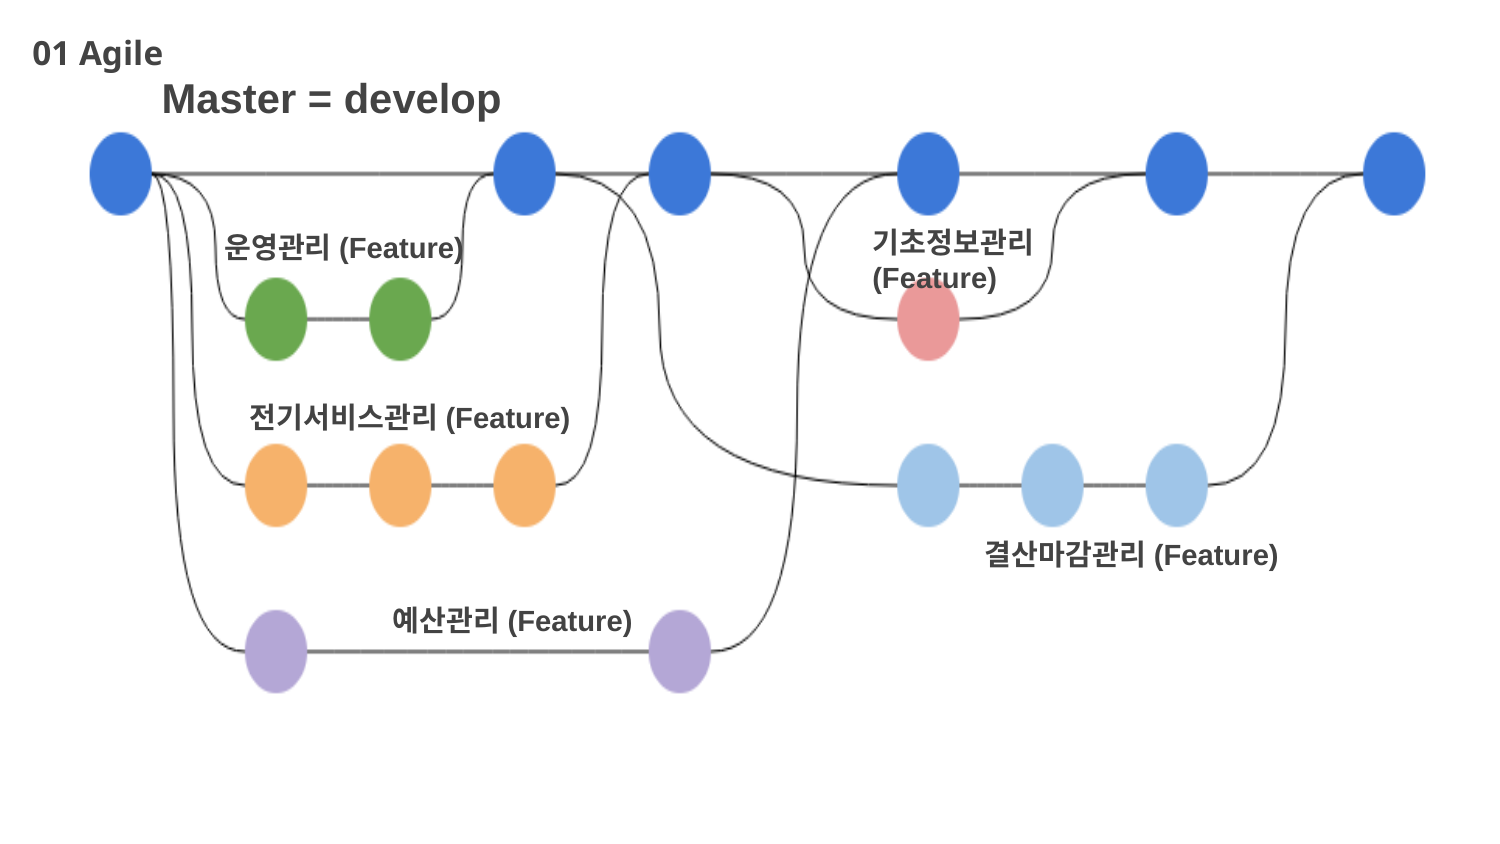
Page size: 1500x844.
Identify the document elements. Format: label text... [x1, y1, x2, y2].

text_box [17, 64, 1483, 730]
text_box 01 Agile [17, 16, 372, 64]
